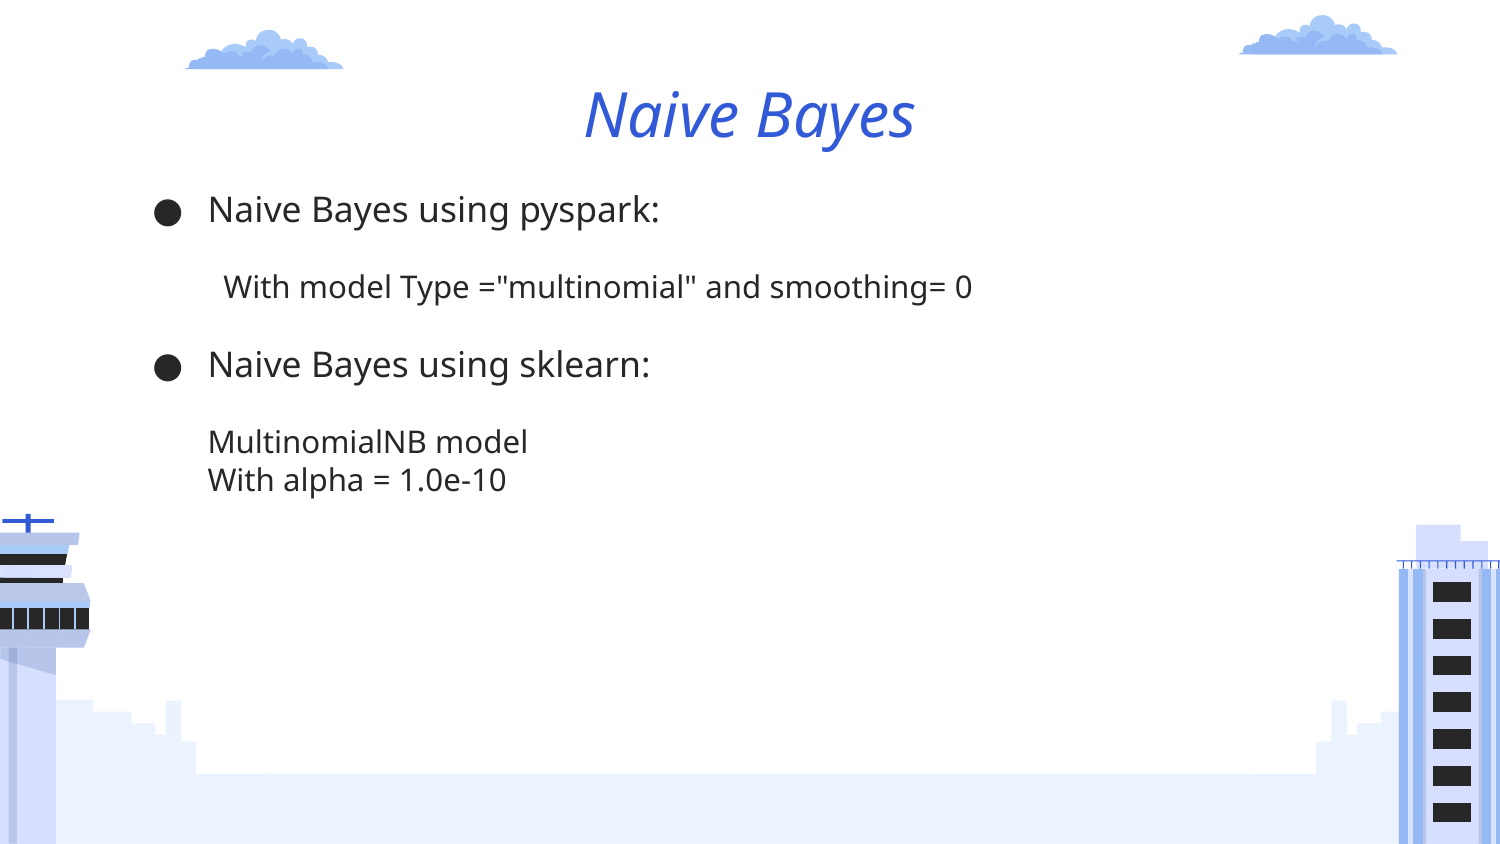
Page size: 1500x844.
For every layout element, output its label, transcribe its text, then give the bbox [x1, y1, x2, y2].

list Naive Bayes using pyspark: With model Type ="multinomial" and smoothing= 0 Naive Bayes using sklearn: MultinomialNB model With alpha = 1.0e-10 [117, 172, 1382, 737]
title Naive Bayes [118, 60, 1382, 150]
